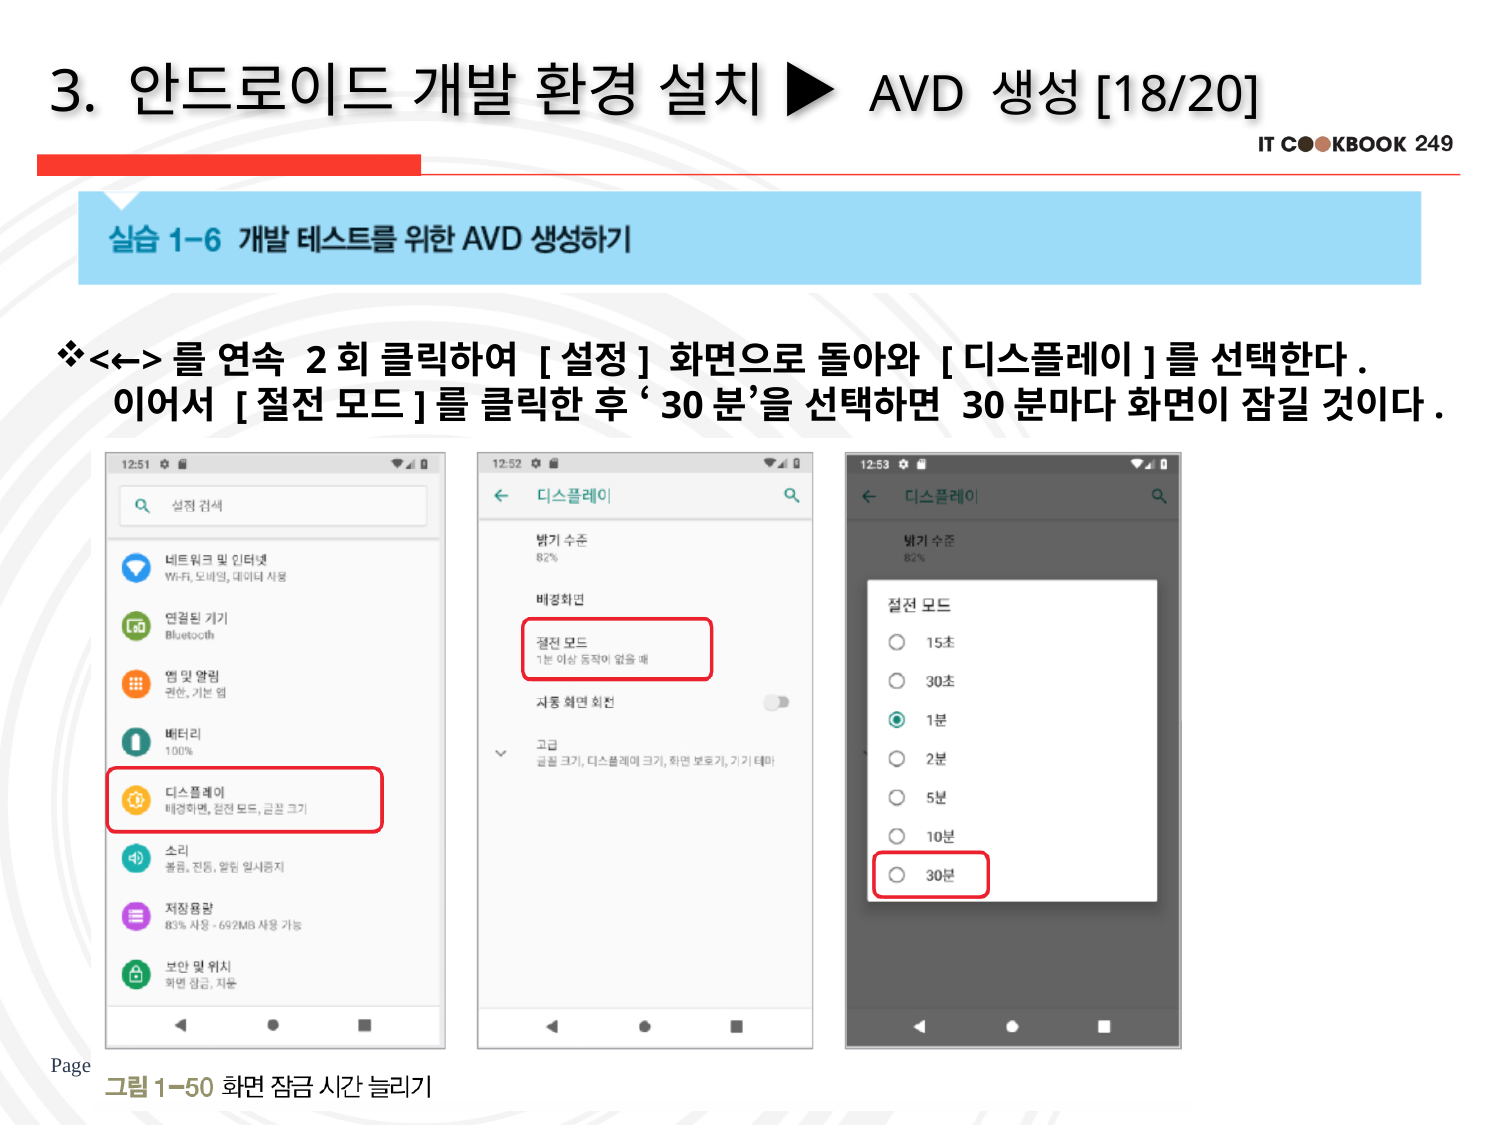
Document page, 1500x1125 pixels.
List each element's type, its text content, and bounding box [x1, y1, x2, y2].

list <←>를 연속 2회 클릭하여 [설정] 화면으로 돌아와 [디스플레이]를 선택한다. 이어서 [절전 모드]를 클릭한 후 ‘30분’을 선택하면 30분마다 화면이 잠길 것이다. [54, 335, 1469, 1051]
title 3. 안드로이드 개발 환경 설치 ▶ AVD 생성[18/20] [48, 53, 1448, 161]
picture [0, 35, 1500, 1125]
